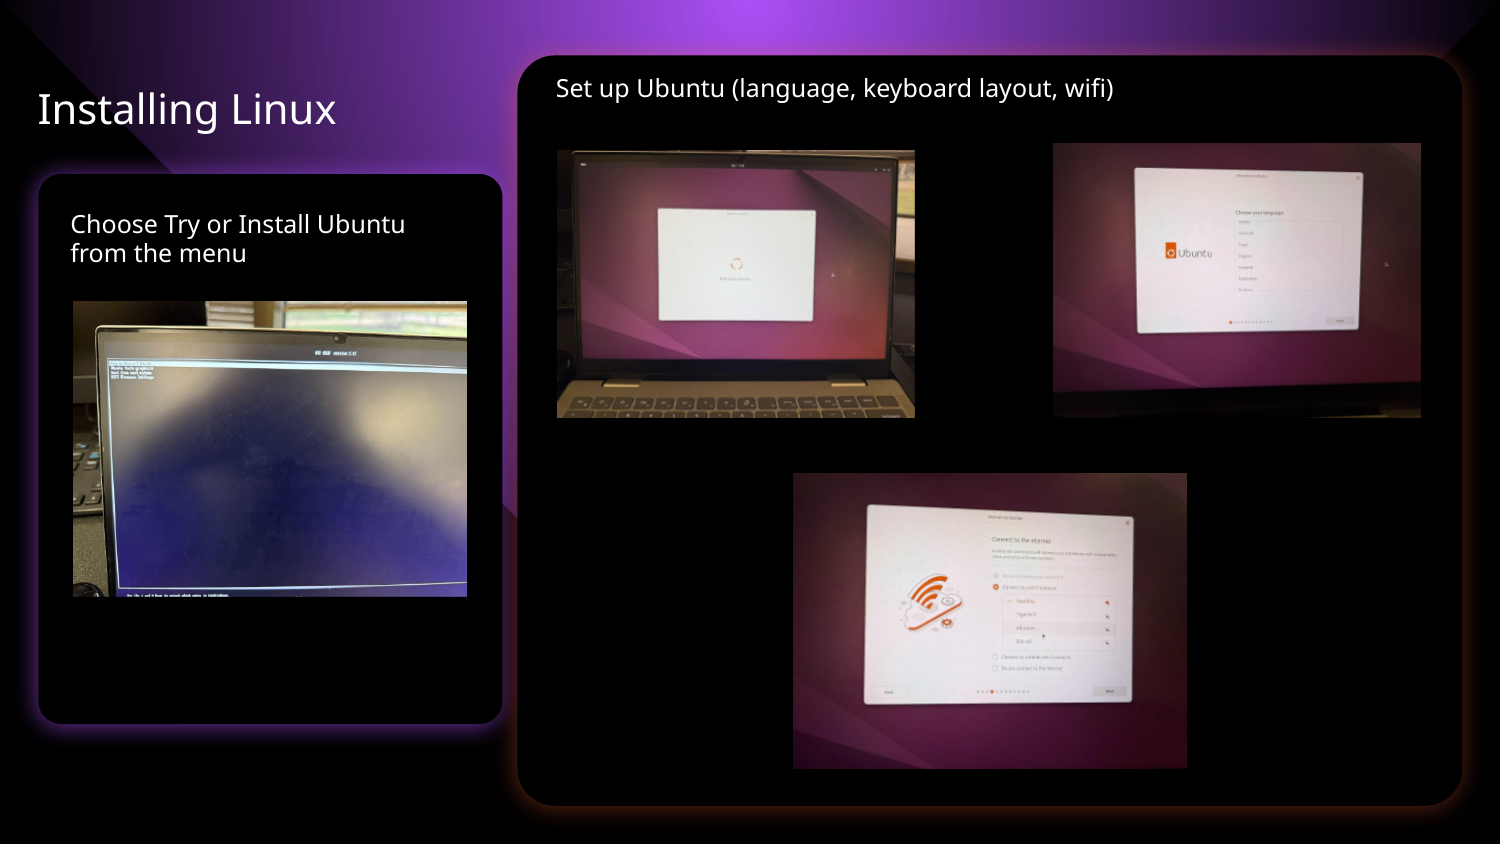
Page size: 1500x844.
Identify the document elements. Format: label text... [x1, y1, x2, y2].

picture [556, 150, 916, 419]
text_box [38, 174, 503, 725]
subtitle Choose Try or Install Ubuntu from the menu [70, 210, 464, 282]
text_box [517, 55, 1463, 806]
picture [1052, 142, 1421, 419]
title Installing Linux [37, 75, 555, 152]
subtitle Set up Ubuntu (language, keyboard layout, wifi) [555, 75, 1408, 151]
picture [73, 301, 467, 597]
picture [792, 473, 1187, 769]
